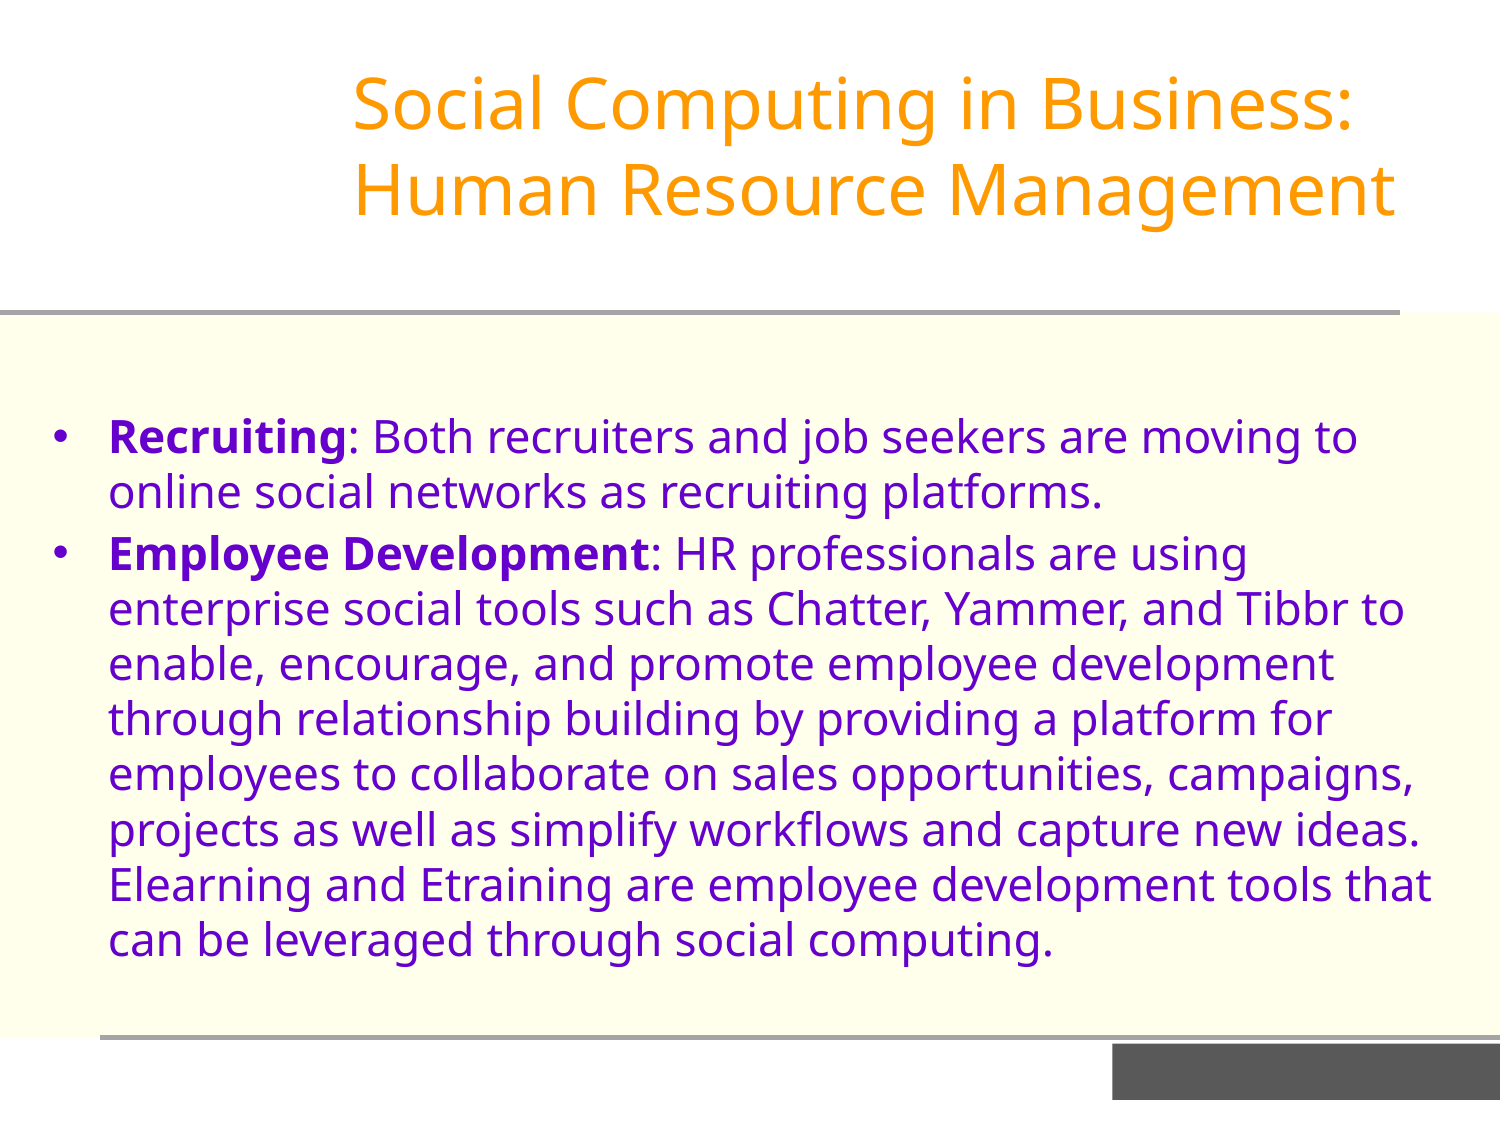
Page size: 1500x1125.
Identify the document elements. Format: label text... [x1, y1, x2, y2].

list Recruiting: Both recruiters and job seekers are moving to online social networks as recruiting platforms. Employee Development: HR professionals are using enterprise social tools such as Chatter, Yammer, and Tibbr to enable, encourage, and promote employee development through relationship building by providing a platform for employees to collaborate on sales opportunities, campaigns, projects as well as simplify workflows and capture new ideas. Elearning and Etraining are employee development tools that can be leveraged through social computing. [37, 399, 1450, 1025]
subtitle Social Computing in Business: Human Resource Management [337, 50, 1413, 325]
